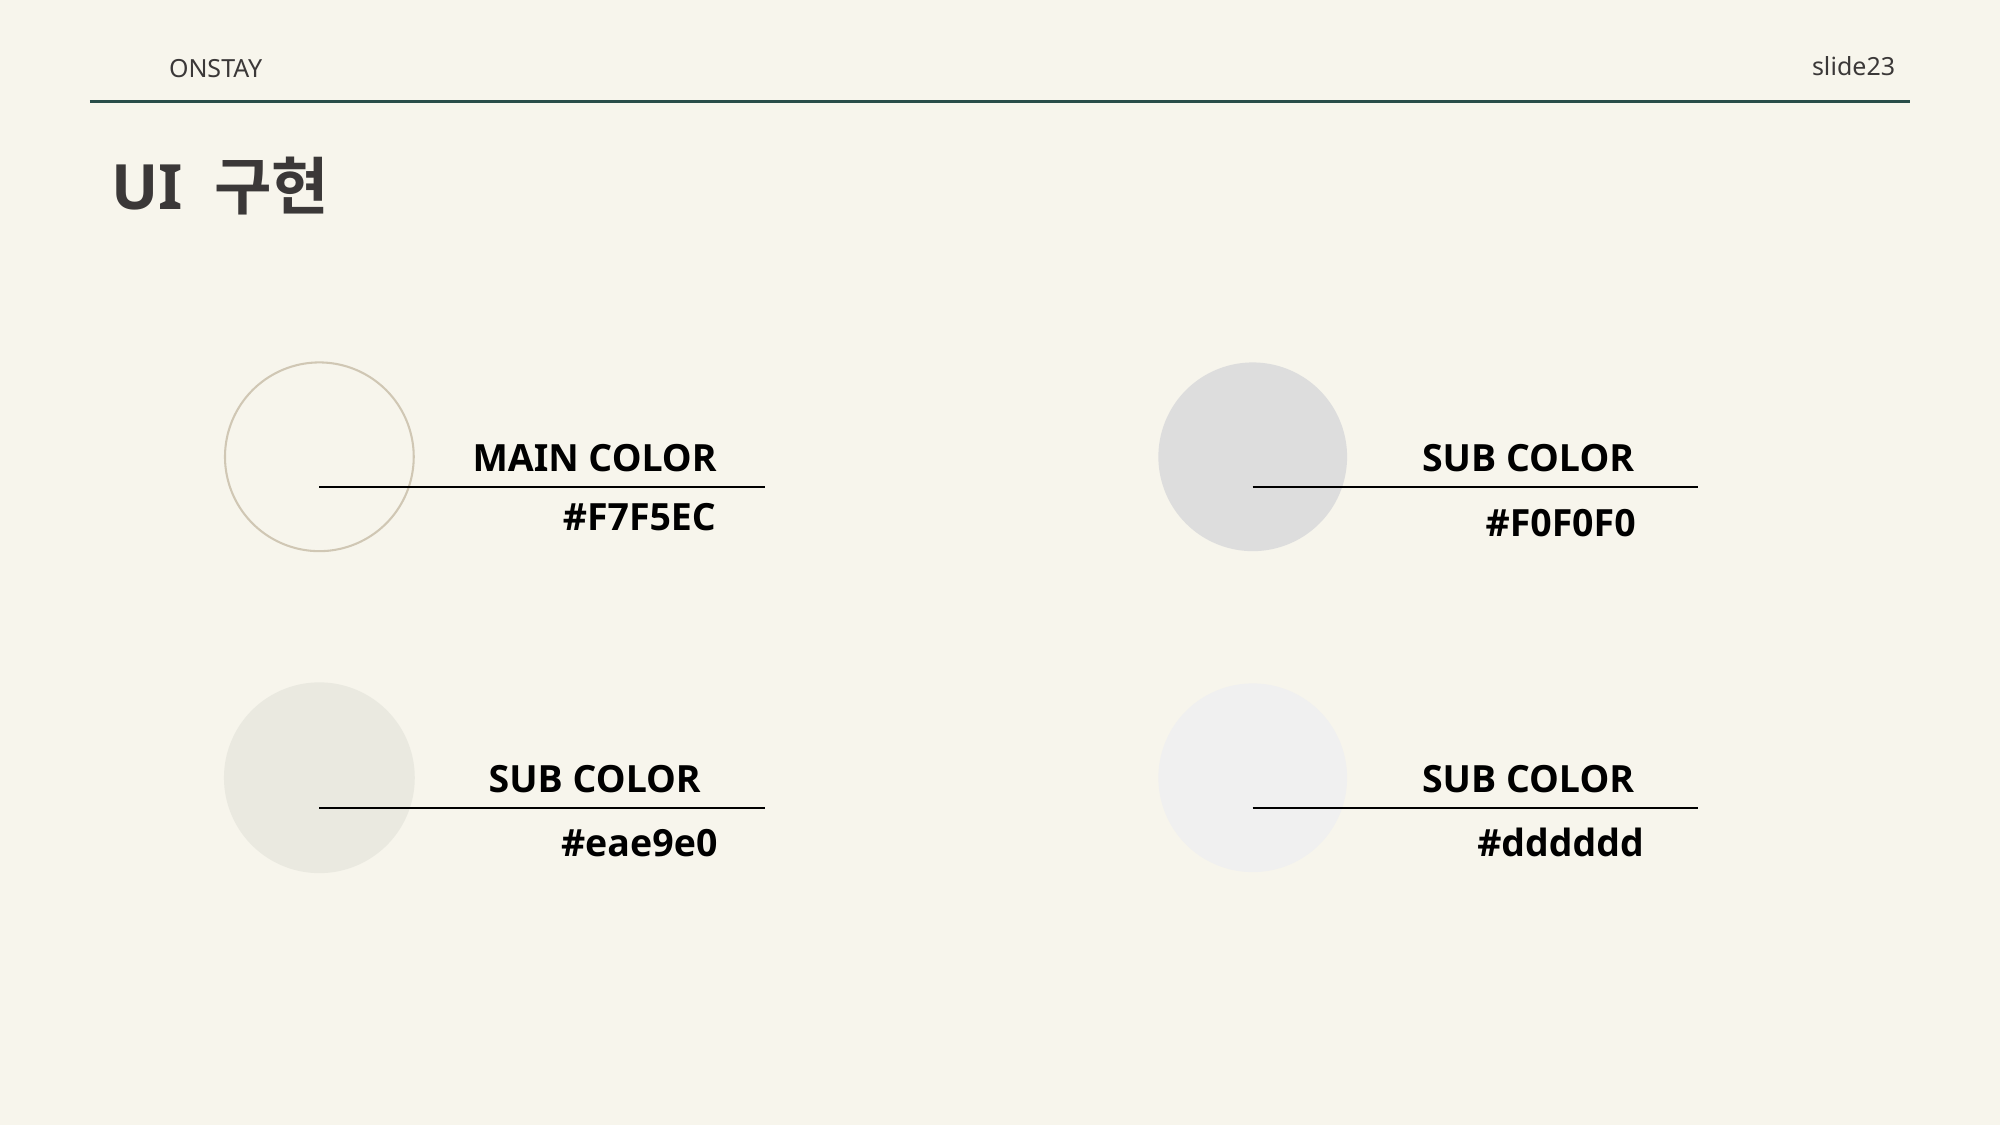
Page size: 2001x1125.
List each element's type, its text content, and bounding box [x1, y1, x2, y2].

text_box MAIN COLOR [437, 426, 753, 487]
text_box #F0F0F0 [1448, 491, 1674, 551]
footer ONSTAY [76, 37, 355, 98]
text_box #eae9e0 [527, 811, 752, 872]
text_box #F7F5EC [527, 488, 752, 546]
text_box [223, 361, 415, 553]
slide_number slide23 [1597, 37, 1911, 98]
text_box SUB COLOR [1370, 747, 1686, 808]
text_box [1157, 361, 1349, 553]
text_box SUB COLOR [437, 747, 753, 808]
text_box UI 구현 [96, 139, 1665, 230]
text_box [223, 682, 415, 874]
text_box #dddddd [1448, 811, 1674, 872]
text_box SUB COLOR [1370, 426, 1686, 487]
text_box [1157, 682, 1349, 874]
